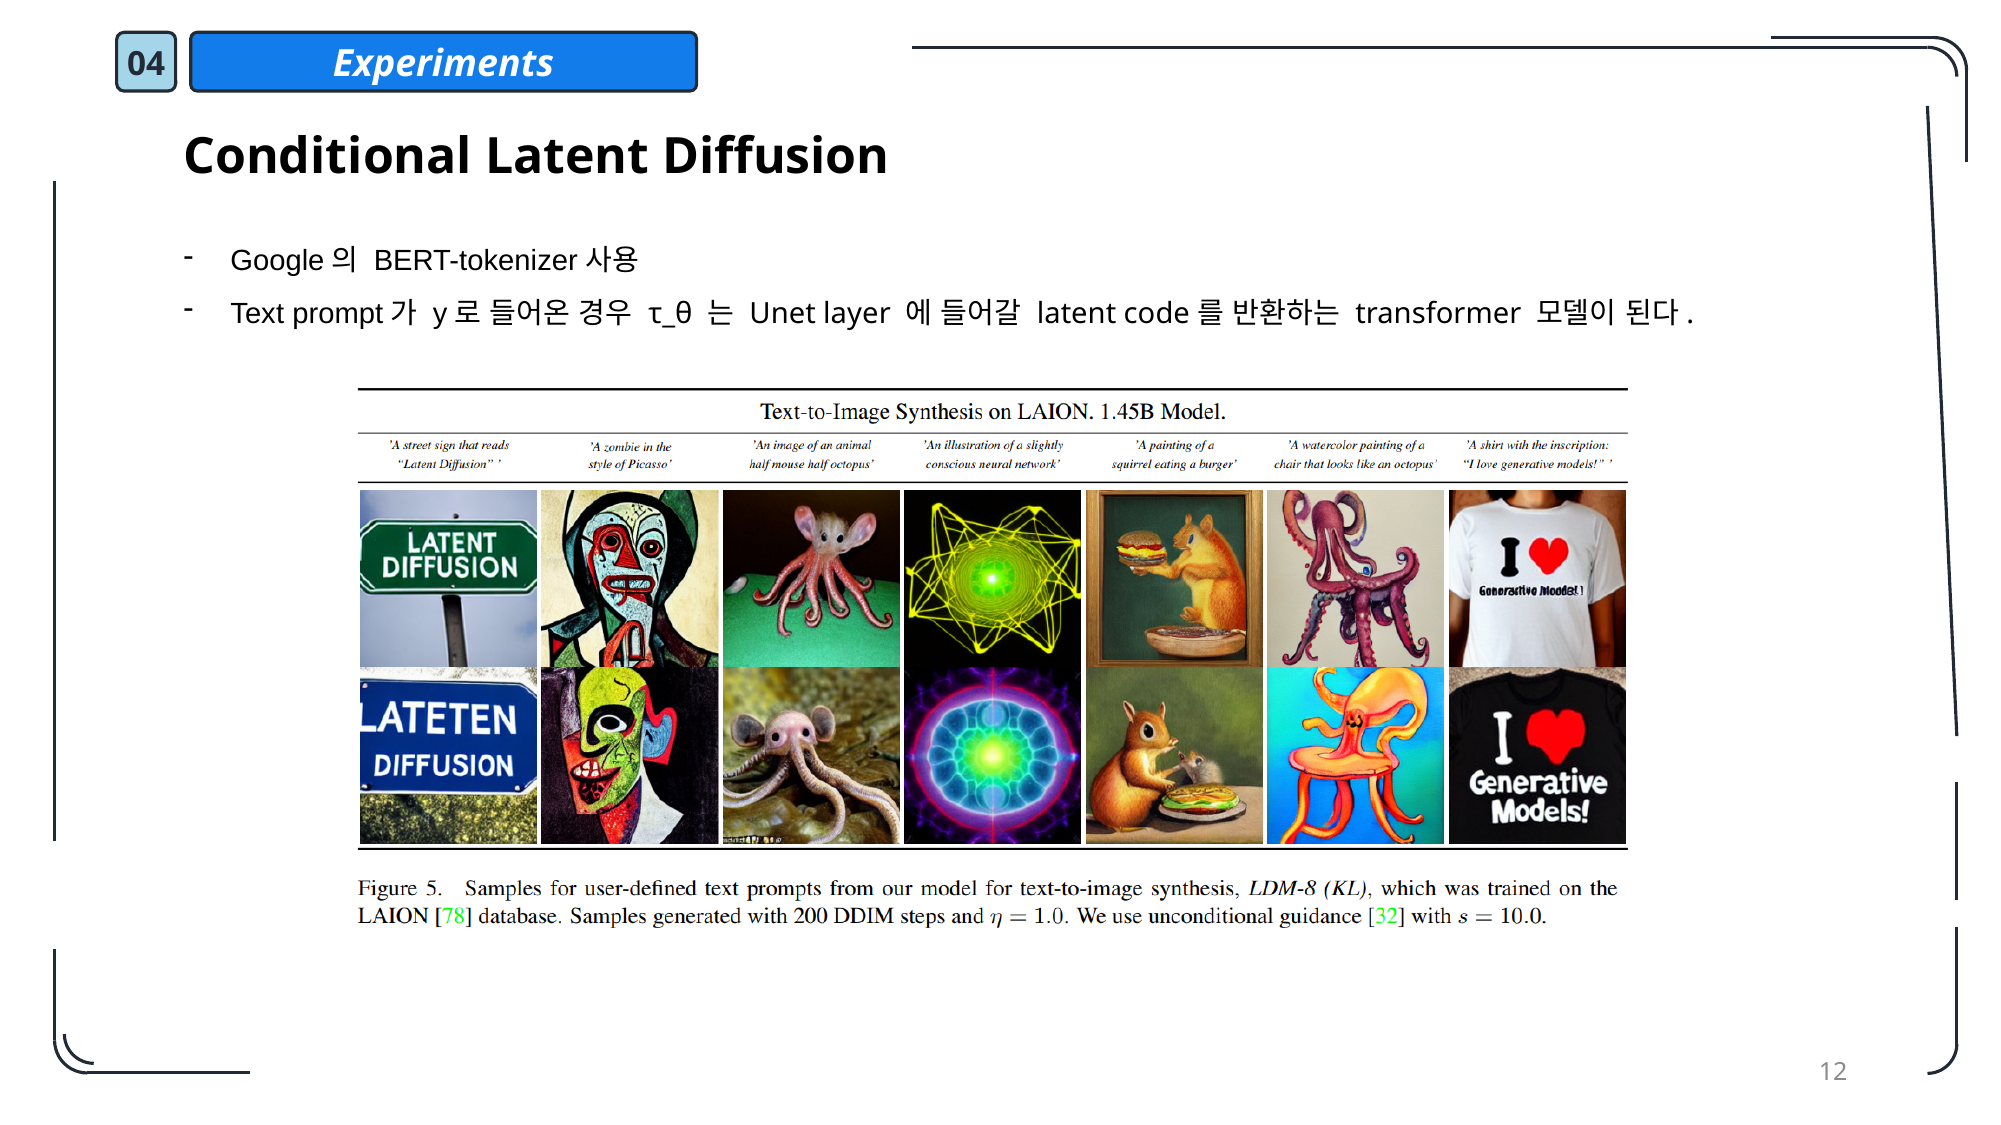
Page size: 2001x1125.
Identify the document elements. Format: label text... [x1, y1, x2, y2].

slide_number 12 [1412, 1074, 1863, 1103]
text_box 04 [116, 31, 176, 37]
picture [343, 373, 1647, 928]
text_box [54, 37, 1967, 1074]
text_box Experiments [190, 31, 698, 37]
